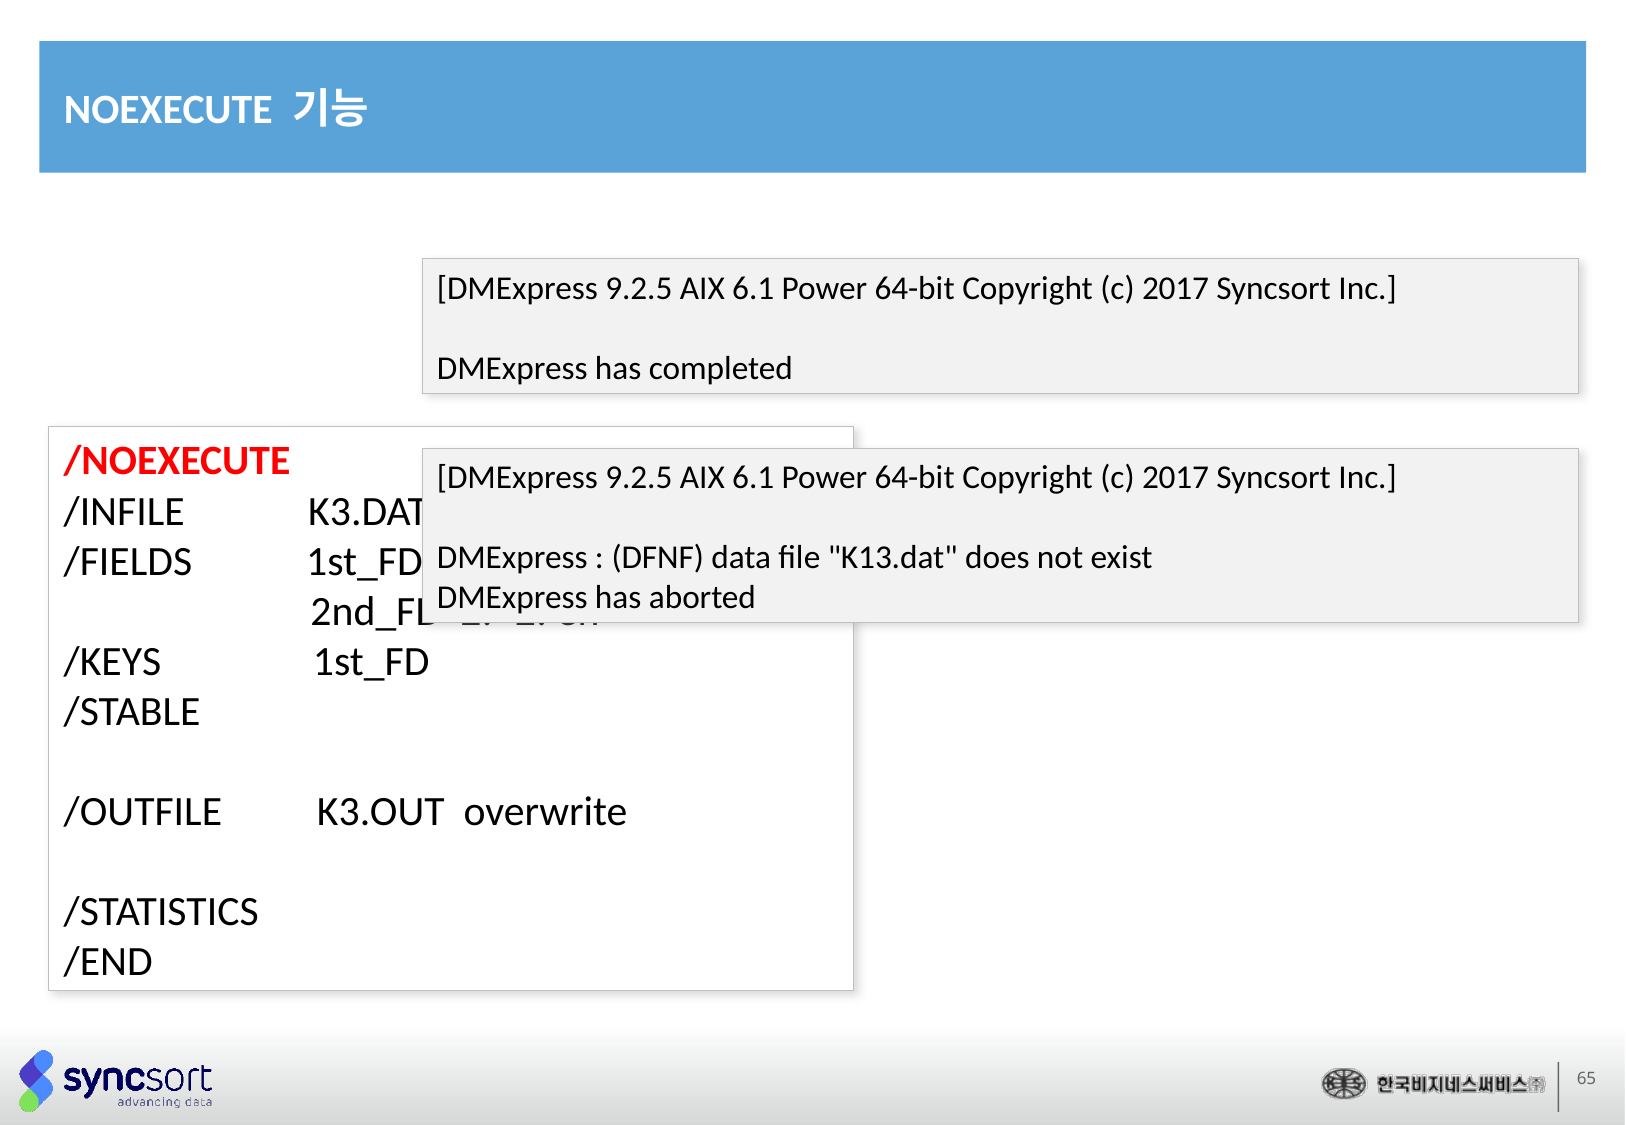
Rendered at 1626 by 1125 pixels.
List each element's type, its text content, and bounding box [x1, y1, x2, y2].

text_box [DMExpress 9.2.5 AIX 6.1 Power 64-bit Copyright (c) 2017 Syncsort Inc.] DMExpress : (DFNF) data file "K13.dat" does not exist DMExpress has aborted [422, 448, 1579, 623]
text_box [DMExpress 9.2.5 AIX 6.1 Power 64-bit Copyright (c) 2017 Syncsort Inc.] DMExpress has completed [422, 258, 1579, 394]
text_box NOEXECUTE 기능 [48, 47, 1579, 166]
picture [0, 1024, 1625, 1125]
text_box /NOEXECUTE /INFILE K3.DAT /FIELDS 1st_FD 1: -1: 2nd_FD 2: -2: en /KEYS 1st_FD /STABLE /OUTFILE K3.OUT overwrite /STATISTICS /END [48, 426, 854, 991]
